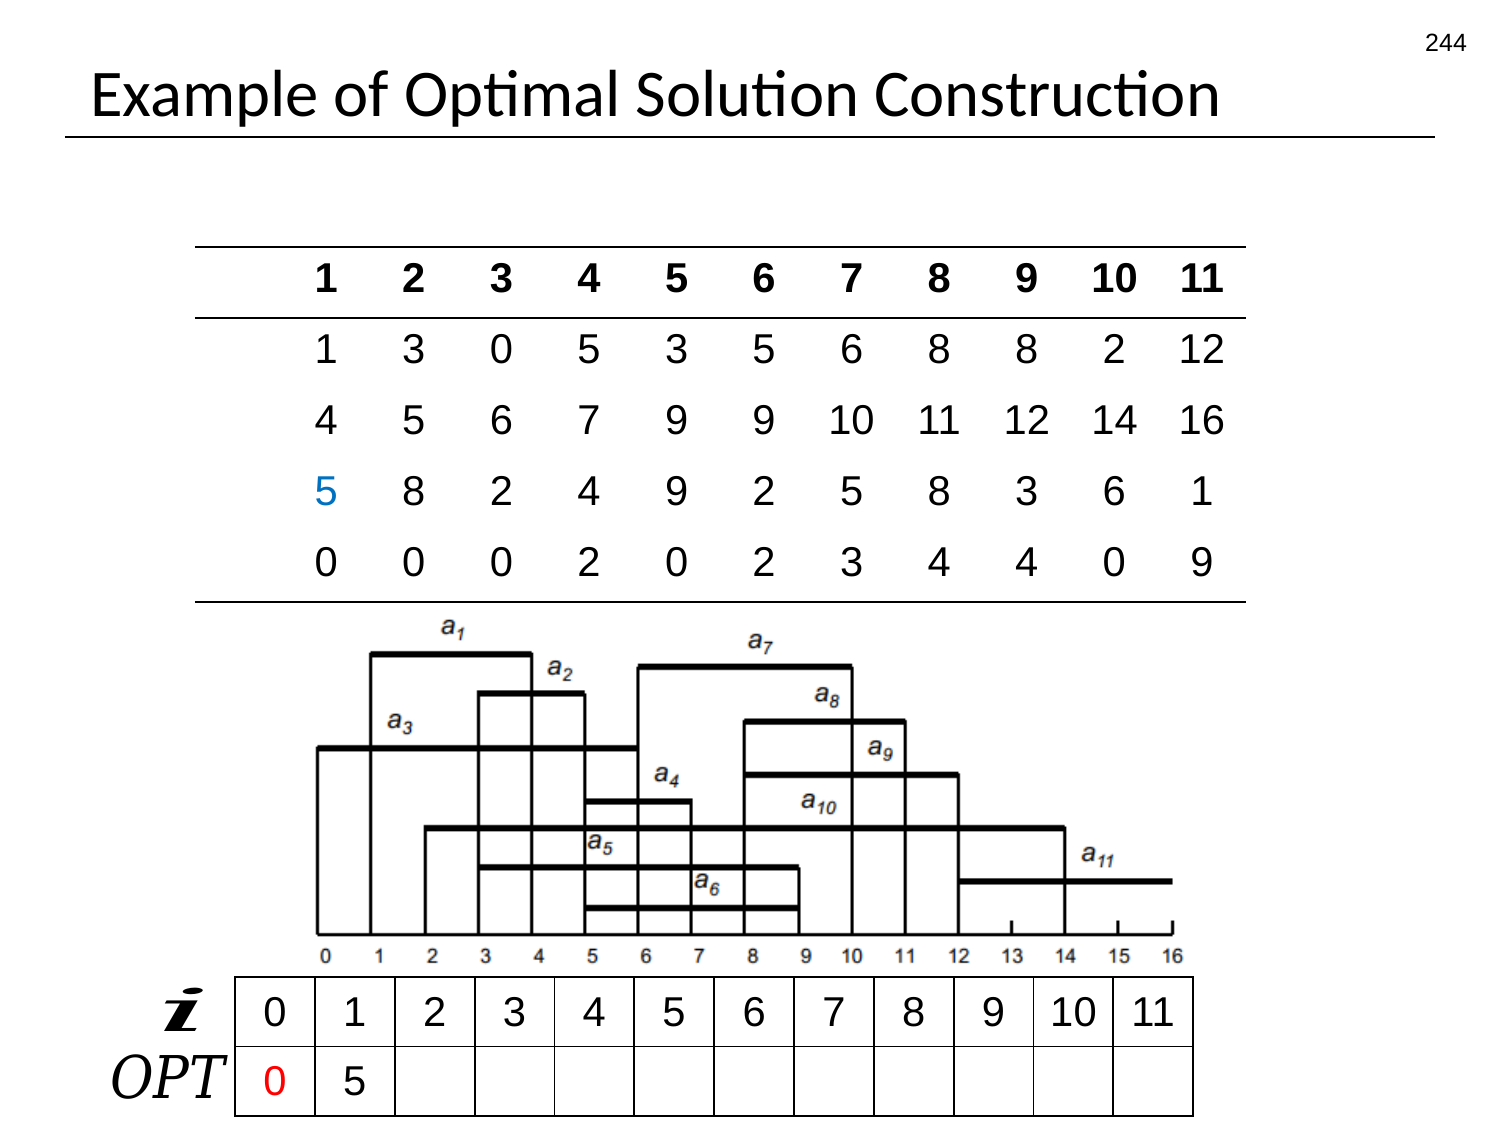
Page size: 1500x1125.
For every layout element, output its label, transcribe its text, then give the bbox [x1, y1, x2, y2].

table_cell [635, 1047, 713, 1115]
table_header 10 [1034, 1016, 1112, 1046]
table_cell [715, 1047, 793, 1115]
table_cell [1114, 1047, 1192, 1115]
table_header 6 [715, 1016, 793, 1046]
table_header 1 [316, 1016, 394, 1046]
table_header 0 [236, 978, 314, 1046]
table_cell [1034, 1047, 1112, 1115]
slide_number 244 [1131, 18, 1483, 62]
table_cell [875, 1047, 953, 1115]
table_header 5 [635, 1016, 713, 1046]
table_cell [555, 1047, 633, 1115]
table_header 9 [955, 1016, 1033, 1046]
table_cell [476, 1047, 554, 1115]
title Example of Optimal Solution Construction [75, 20, 1425, 138]
picture [298, 606, 1202, 1007]
table_cell [955, 1047, 1033, 1115]
table_header 4 [555, 1016, 633, 1046]
table_header 11 [1114, 1016, 1192, 1046]
table_header 8 [875, 1016, 953, 1046]
table_cell 0 [236, 1047, 314, 1115]
table_header 2 [396, 1016, 474, 1046]
table_cell [795, 1047, 873, 1115]
table_header 7 [795, 1016, 873, 1046]
table_cell [396, 1047, 474, 1115]
table_header 3 [476, 1016, 554, 1046]
table_cell 5 [316, 1047, 394, 1115]
